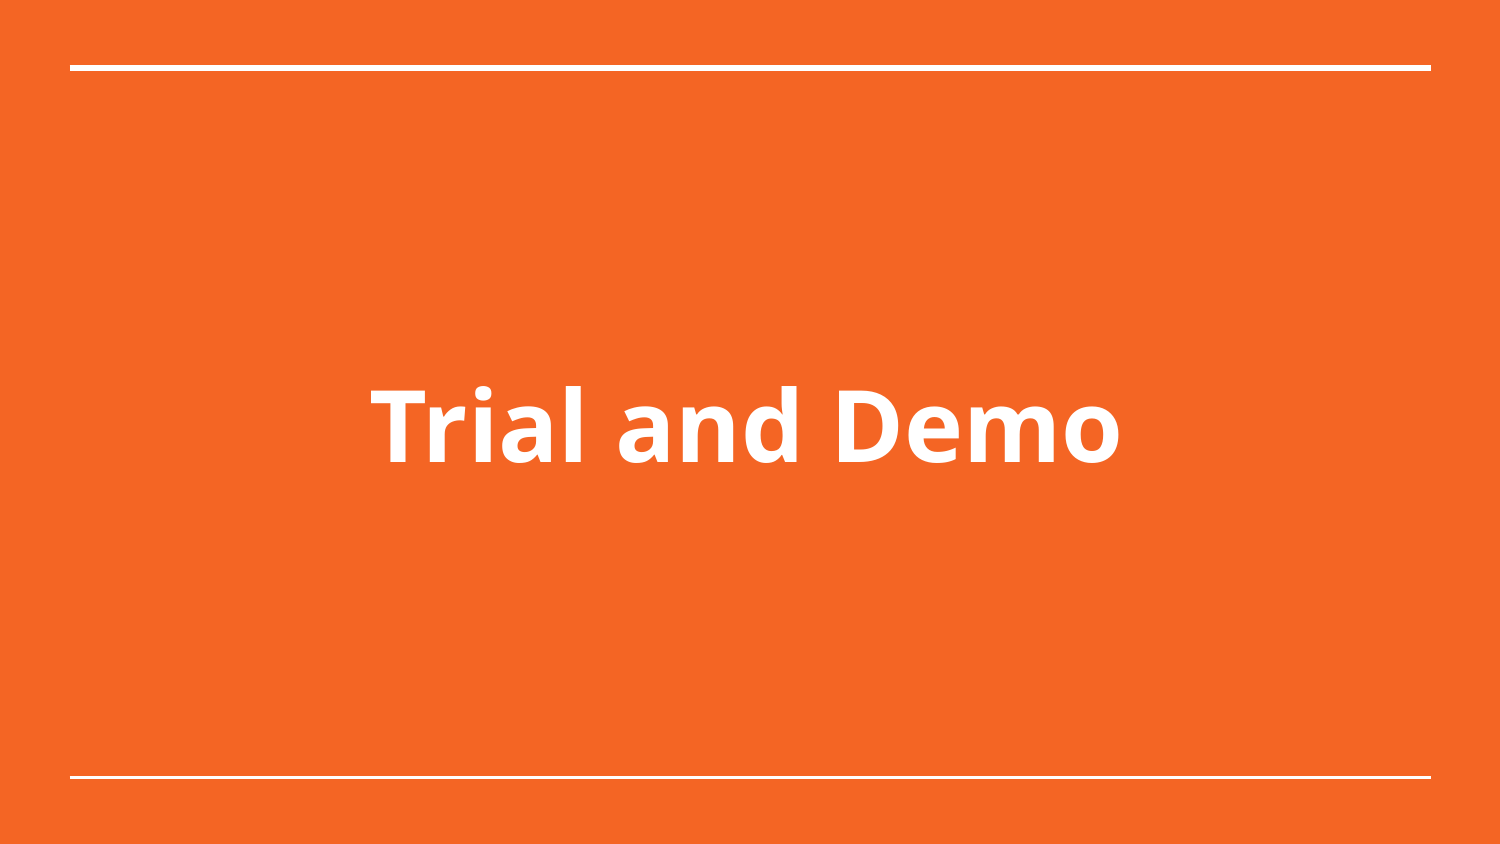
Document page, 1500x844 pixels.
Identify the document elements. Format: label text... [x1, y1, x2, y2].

title Trial and Demo [66, 296, 1428, 550]
